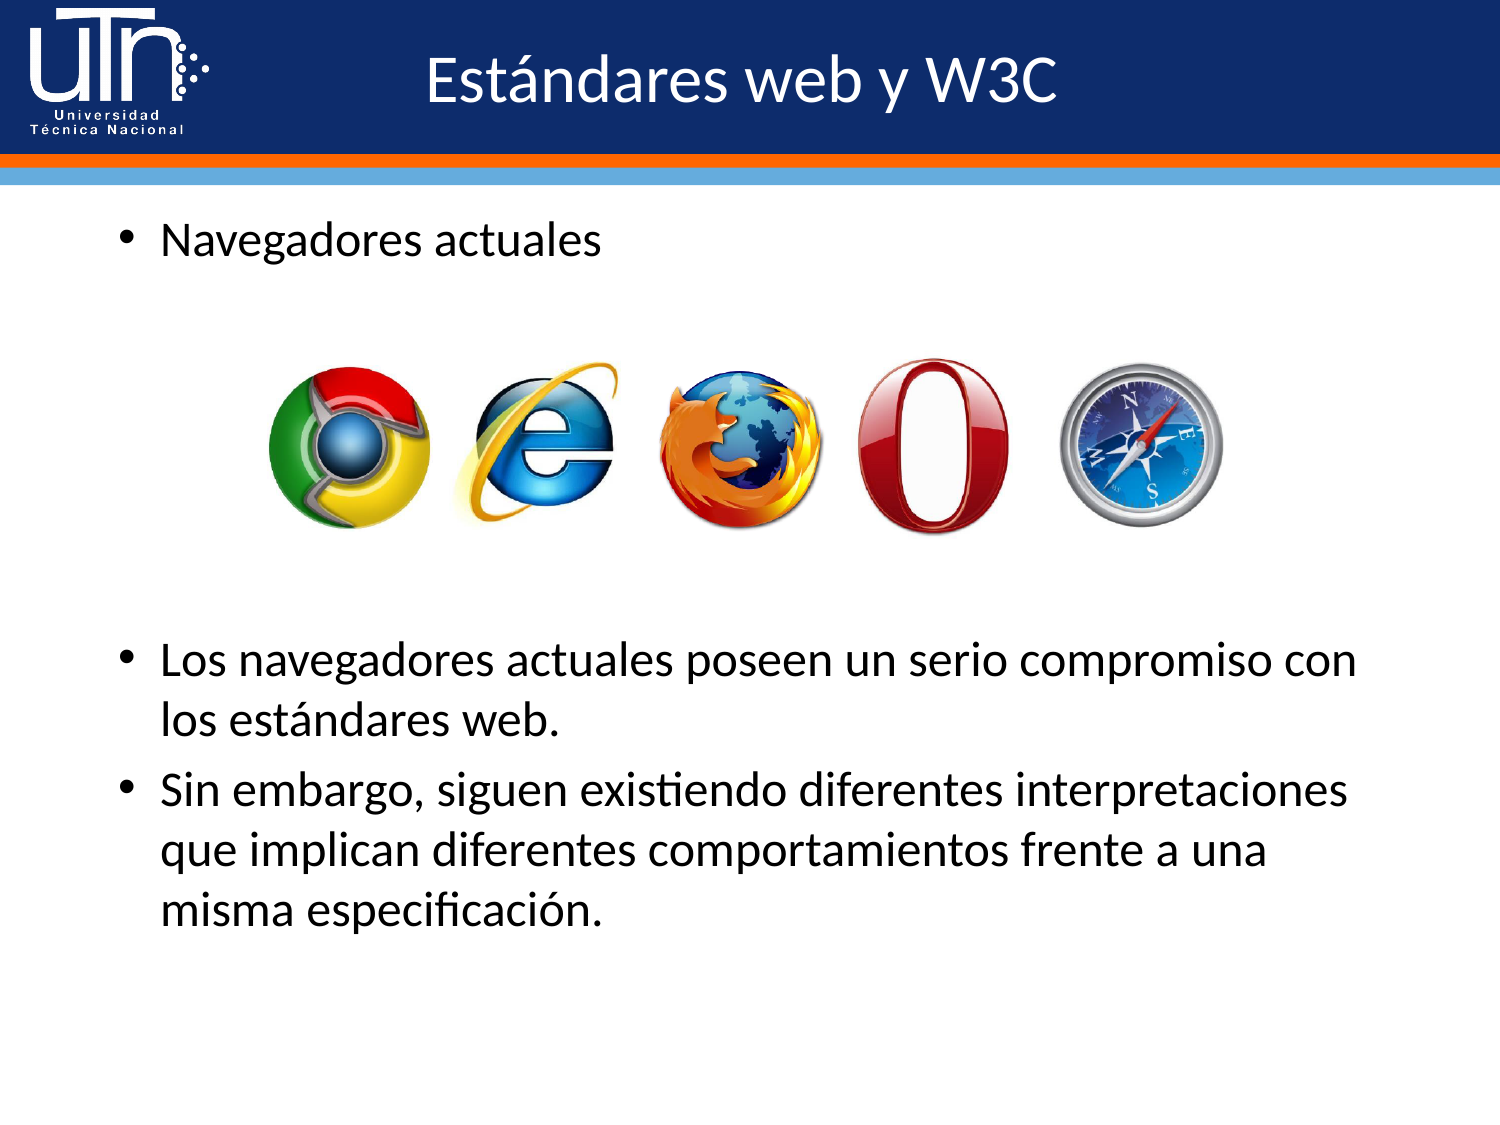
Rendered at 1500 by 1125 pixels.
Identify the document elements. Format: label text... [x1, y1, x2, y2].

list Navegadores actuales Los navegadores actuales poseen un serio compromiso con los estándares web. Sin embargo, siguen existiendo diferentes interpretaciones que implican diferentes comportamientos frente a una misma especificación. [103, 198, 1397, 1012]
title Estándares web y W3C [0, 0, 1500, 154]
picture [266, 333, 1234, 562]
